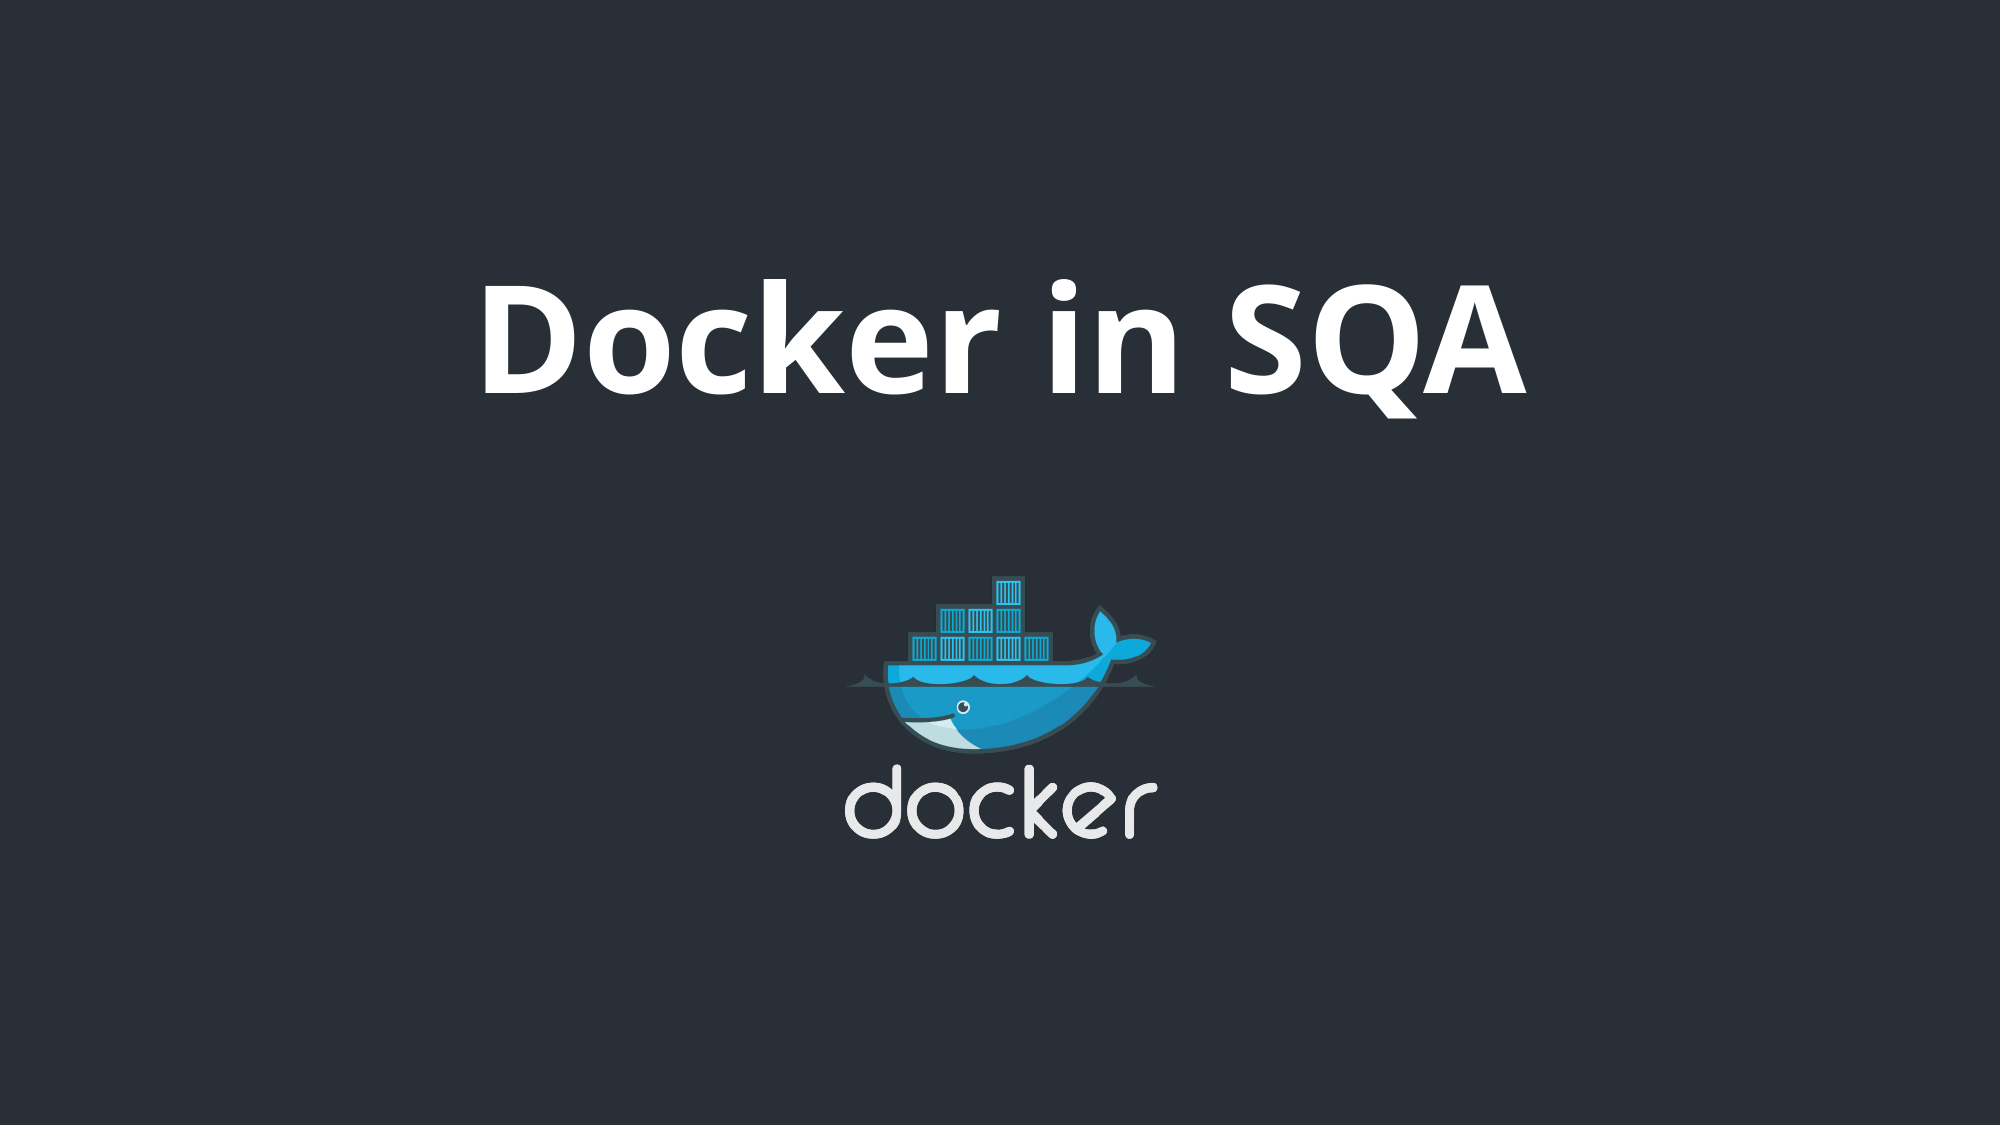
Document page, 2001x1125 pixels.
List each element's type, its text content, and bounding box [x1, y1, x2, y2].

text_box Docker in SQA [431, 235, 1569, 431]
picture [787, 518, 1213, 898]
